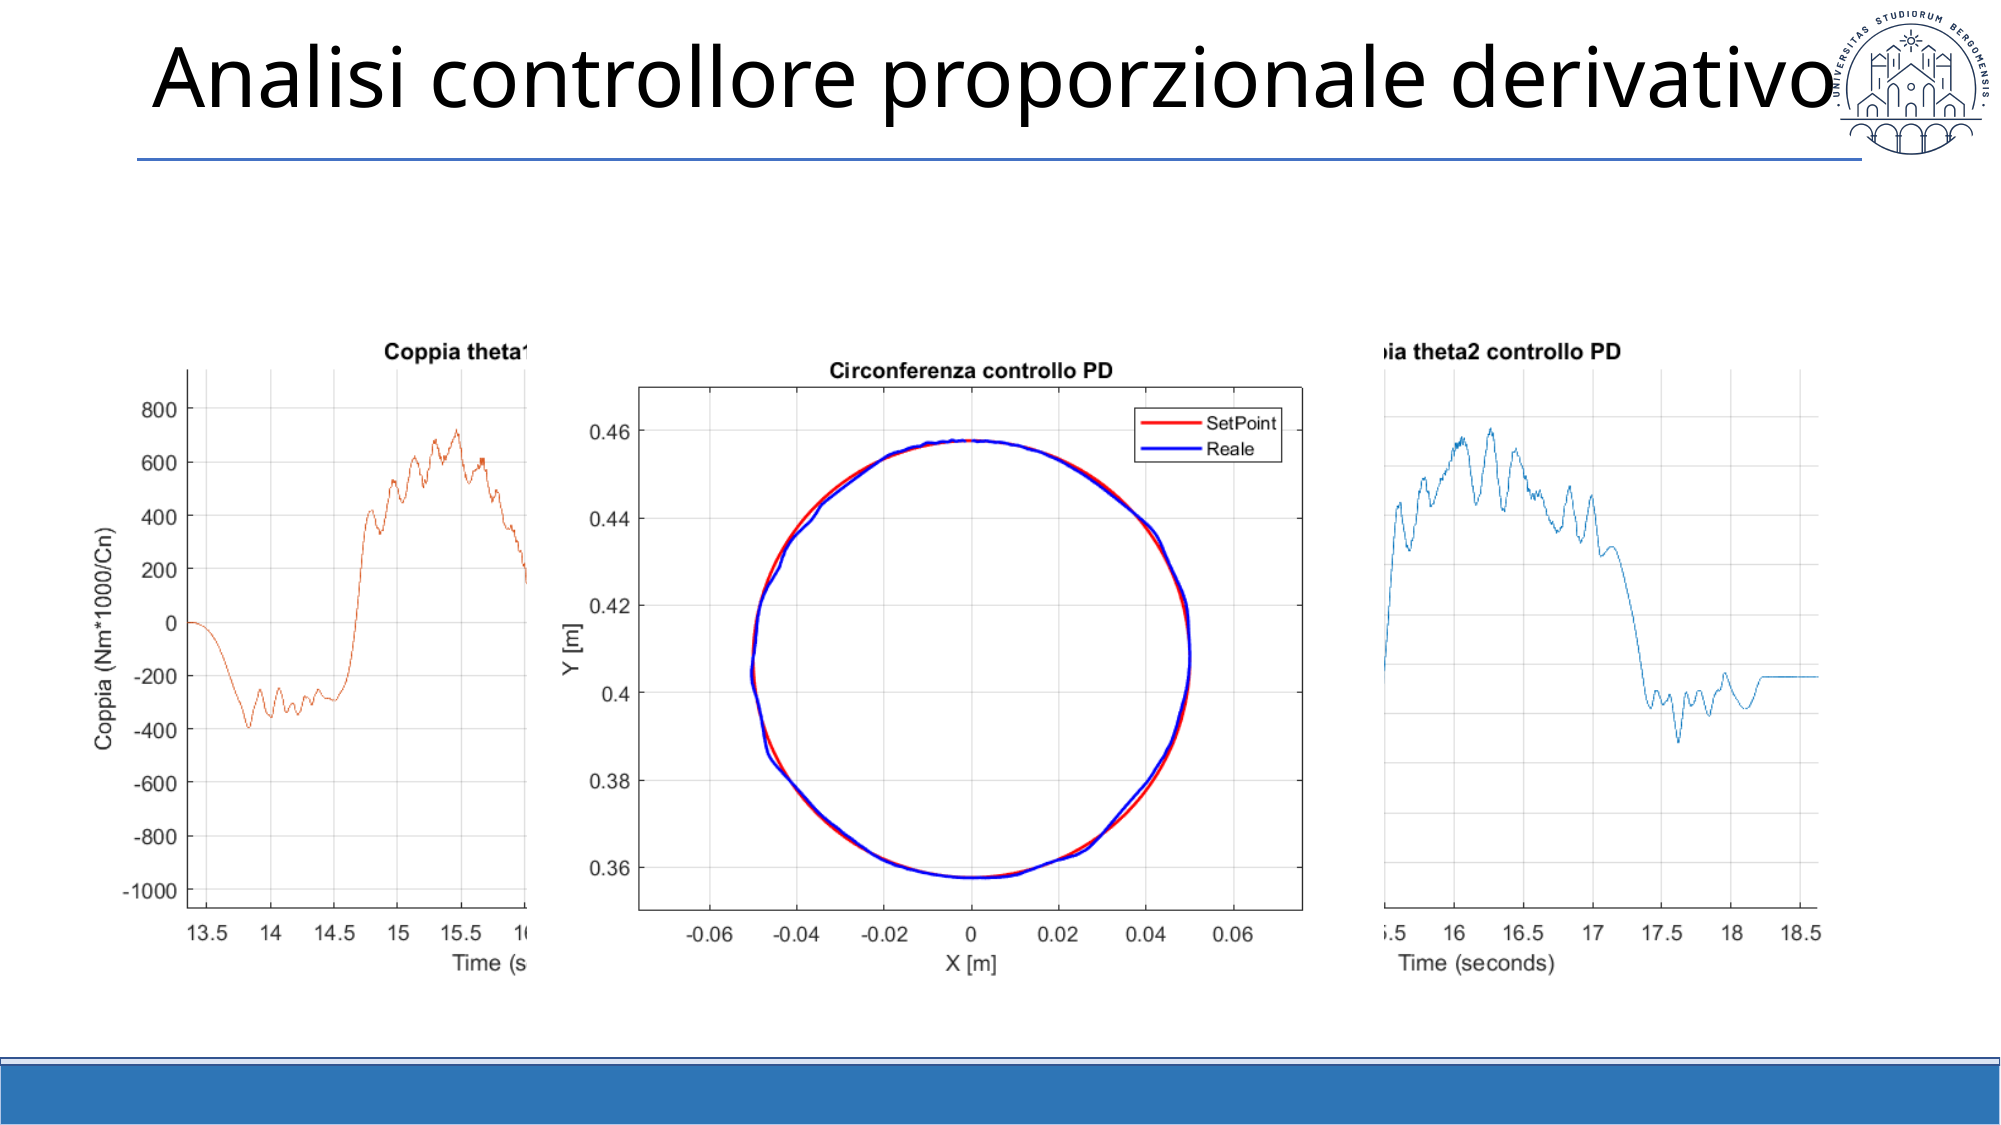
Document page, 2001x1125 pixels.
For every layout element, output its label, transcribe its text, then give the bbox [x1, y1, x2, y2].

slide_number 55 [1538, 1065, 1989, 1125]
picture [1018, 319, 1902, 982]
picture [1833, 11, 1989, 155]
title Analisi controllore proporzionale derivativo [137, 17, 1863, 144]
picture [72, 319, 956, 982]
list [527, 339, 1384, 982]
